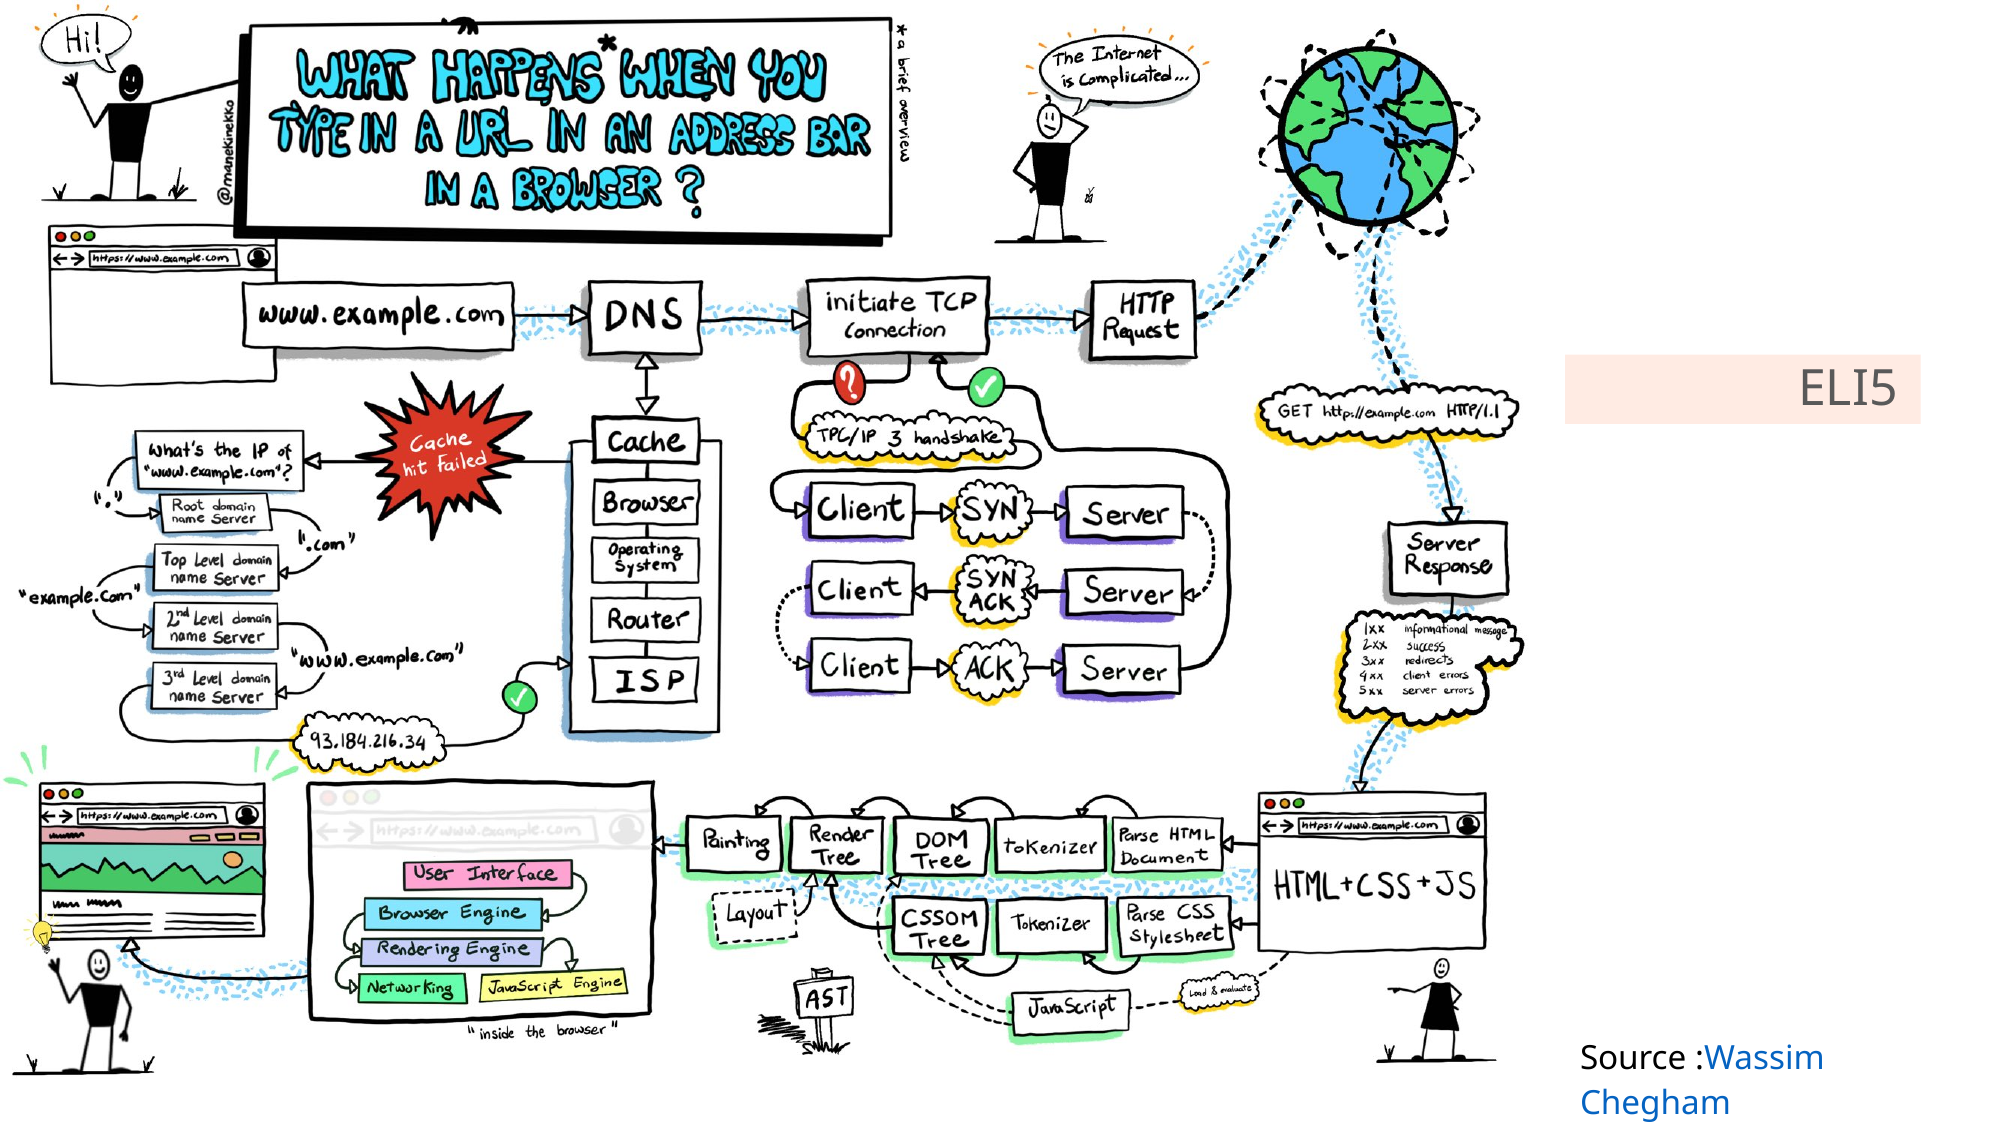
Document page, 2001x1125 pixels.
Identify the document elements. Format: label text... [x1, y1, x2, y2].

picture [0, 0, 1534, 1085]
title ELI5 [1565, 354, 1921, 424]
text_box Source :Wassim Chegham [1565, 1028, 1980, 1125]
